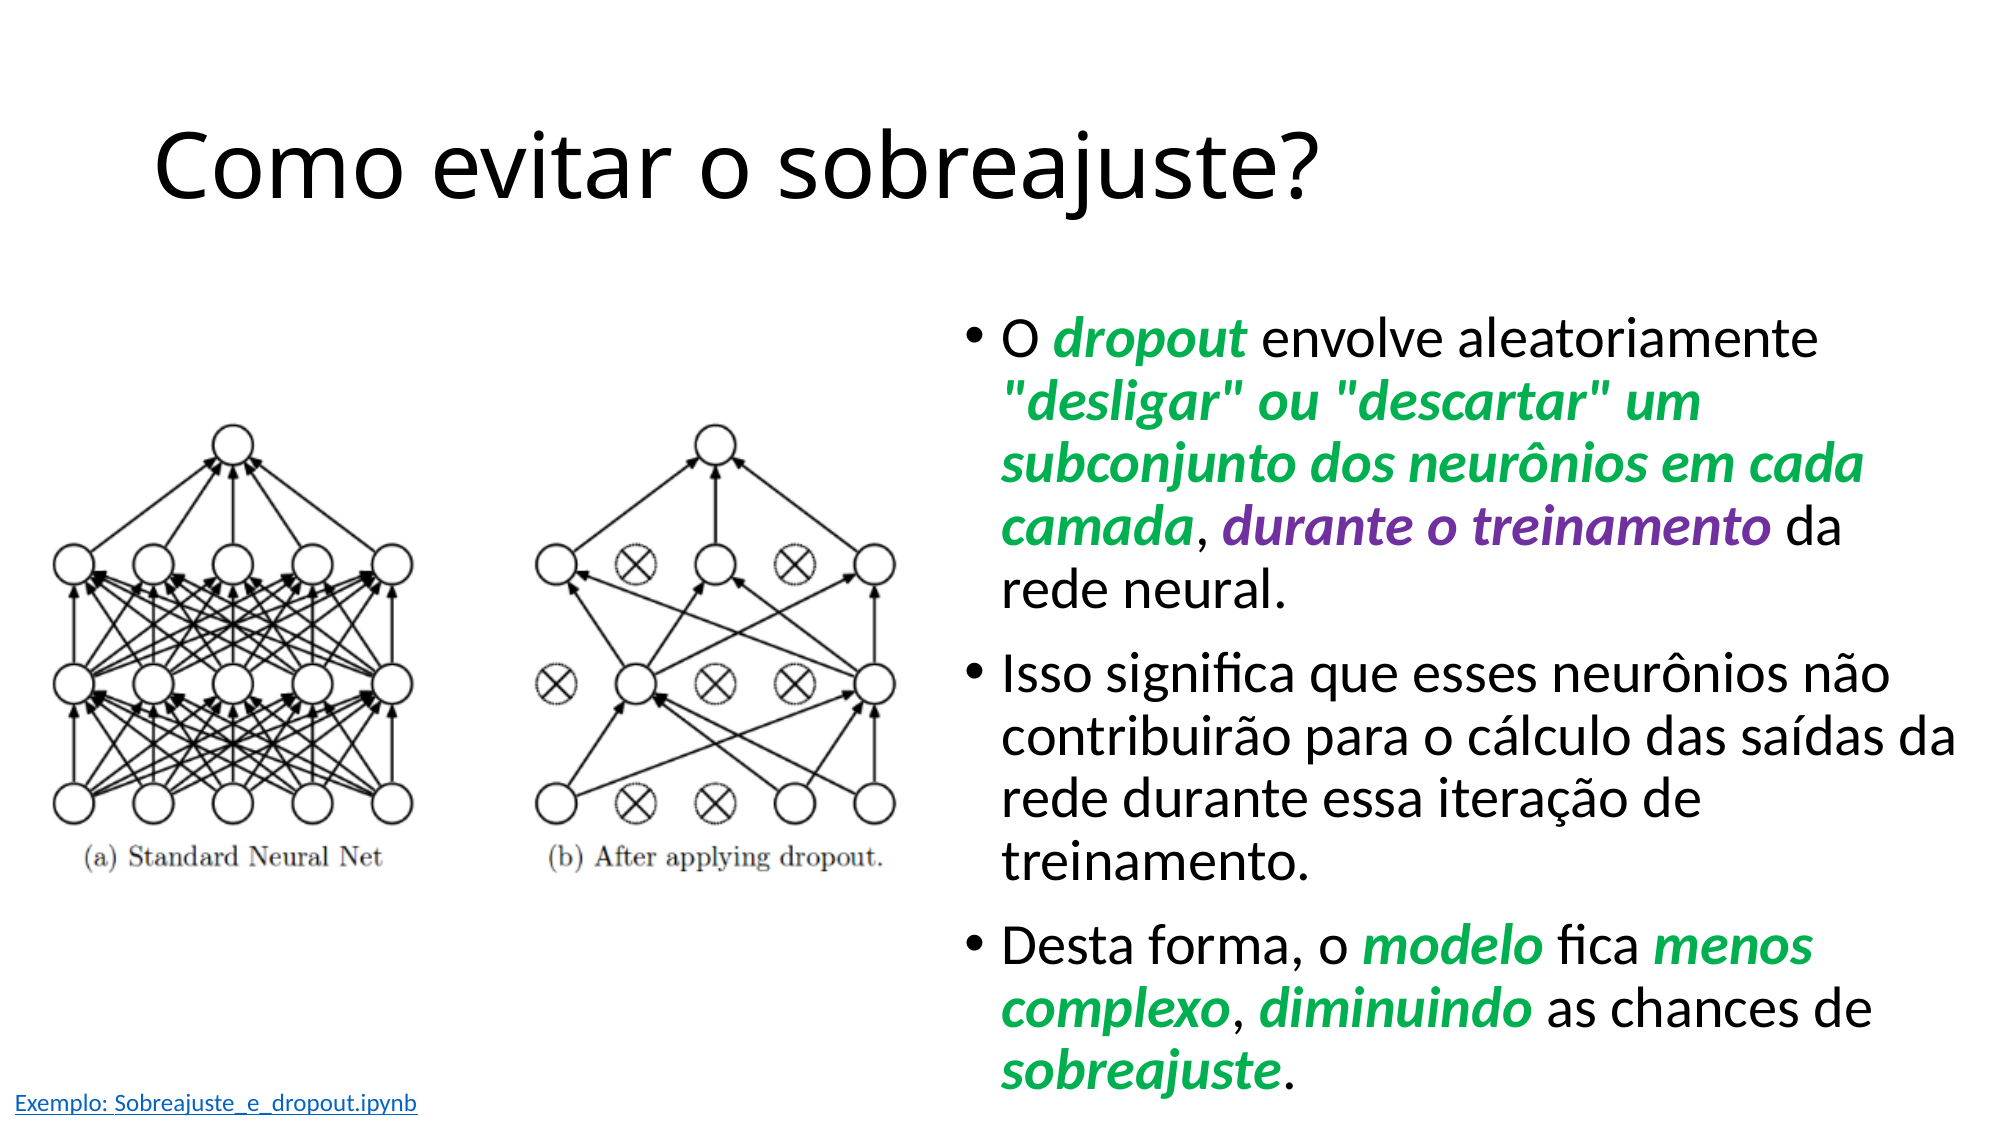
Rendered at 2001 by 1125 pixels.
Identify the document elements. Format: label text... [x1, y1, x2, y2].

text_box Exemplo: Sobreajuste_e_dropout.ipynb [0, 1079, 609, 1125]
title Como evitar o sobreajuste? [137, 59, 1863, 278]
picture [45, 384, 911, 892]
list O dropout envolve aleatoriamente "desligar" ou "descartar" um subconjunto dos neurônios em cada camada, durante o treinamento da rede neural. Isso significa que esses neurônios não contribuirão para o cálculo das saídas da rede durante essa iteração de treinamento. Desta forma, o modelo fica menos complexo, diminuindo as chances de sobreajuste. [949, 299, 1977, 1125]
